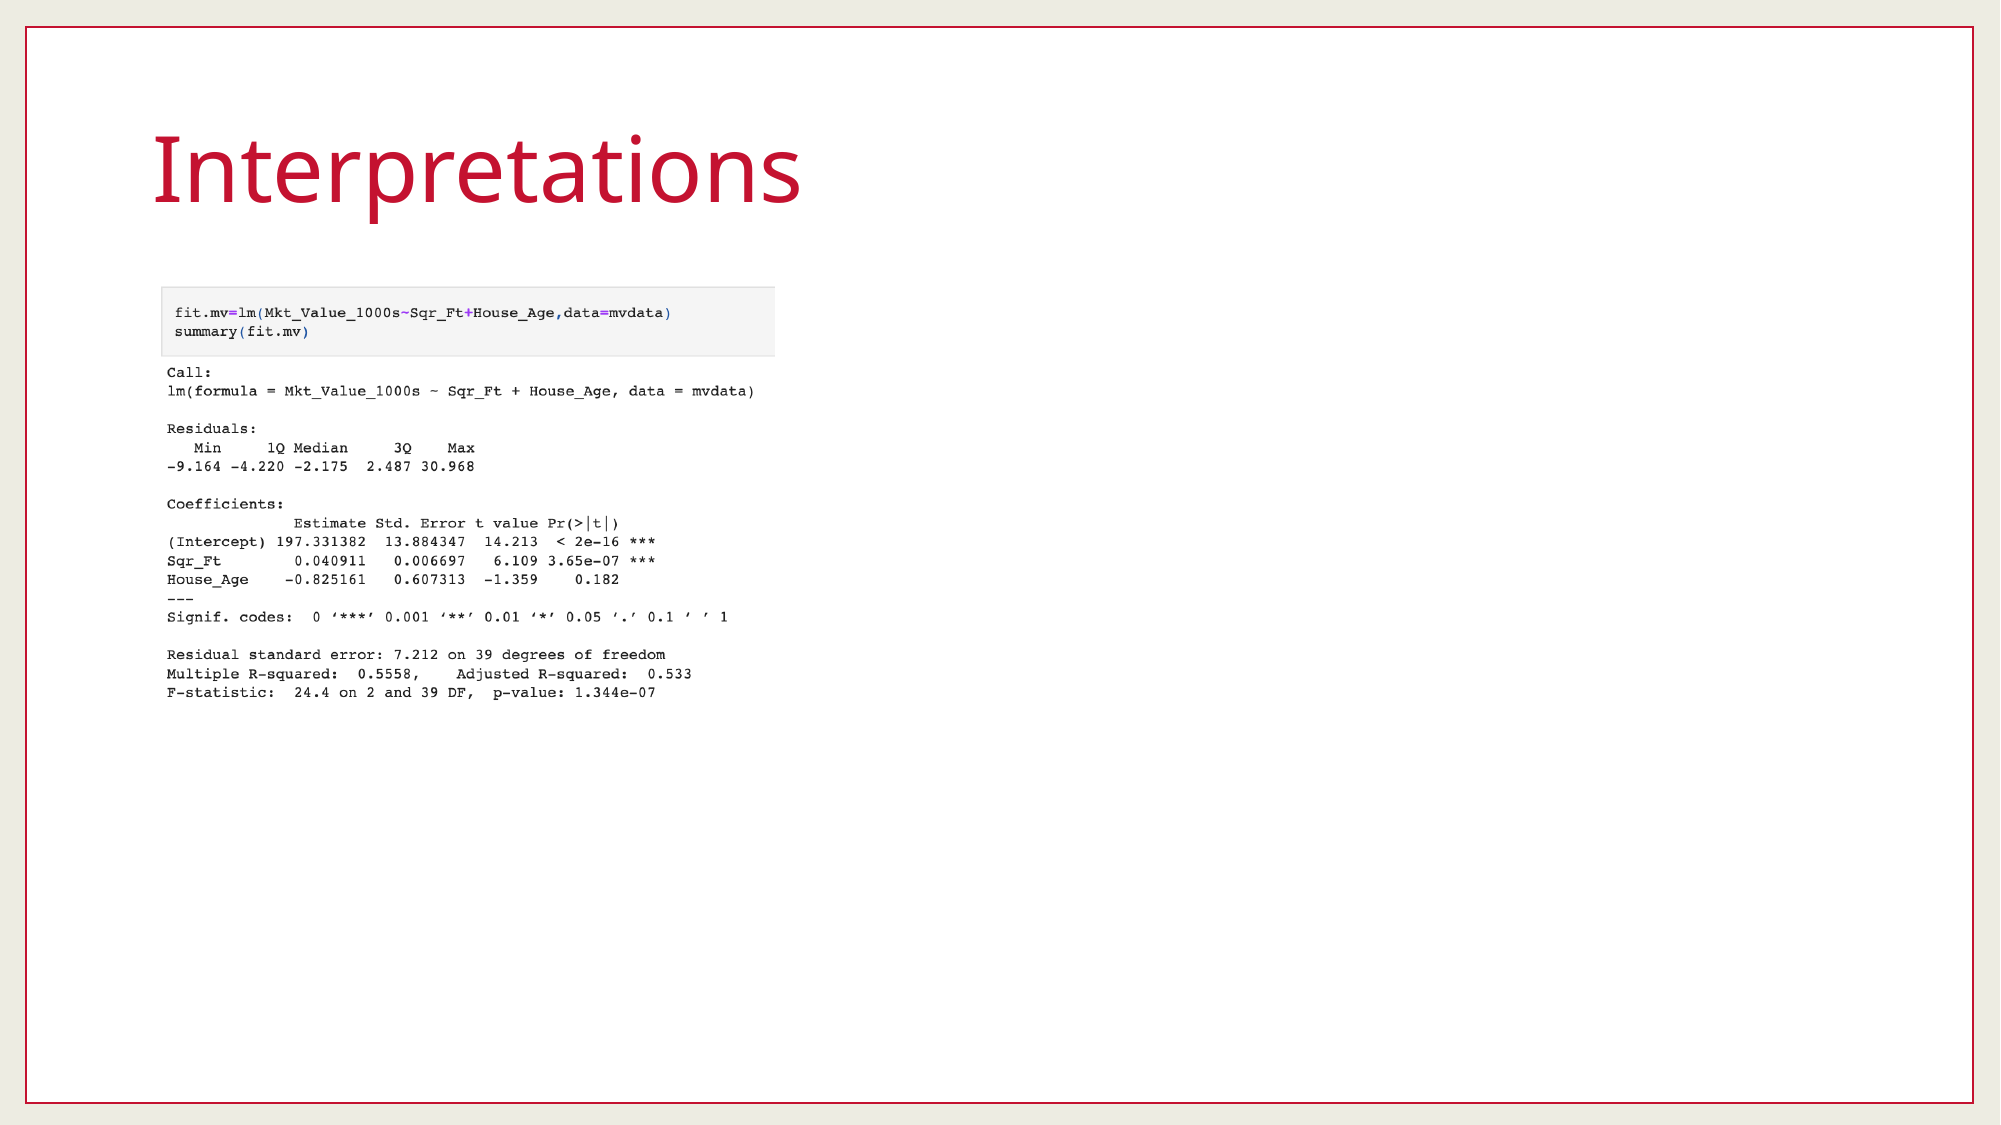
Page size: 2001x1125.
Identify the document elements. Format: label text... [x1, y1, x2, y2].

title Interpretations [137, 59, 1945, 278]
picture [154, 276, 775, 715]
